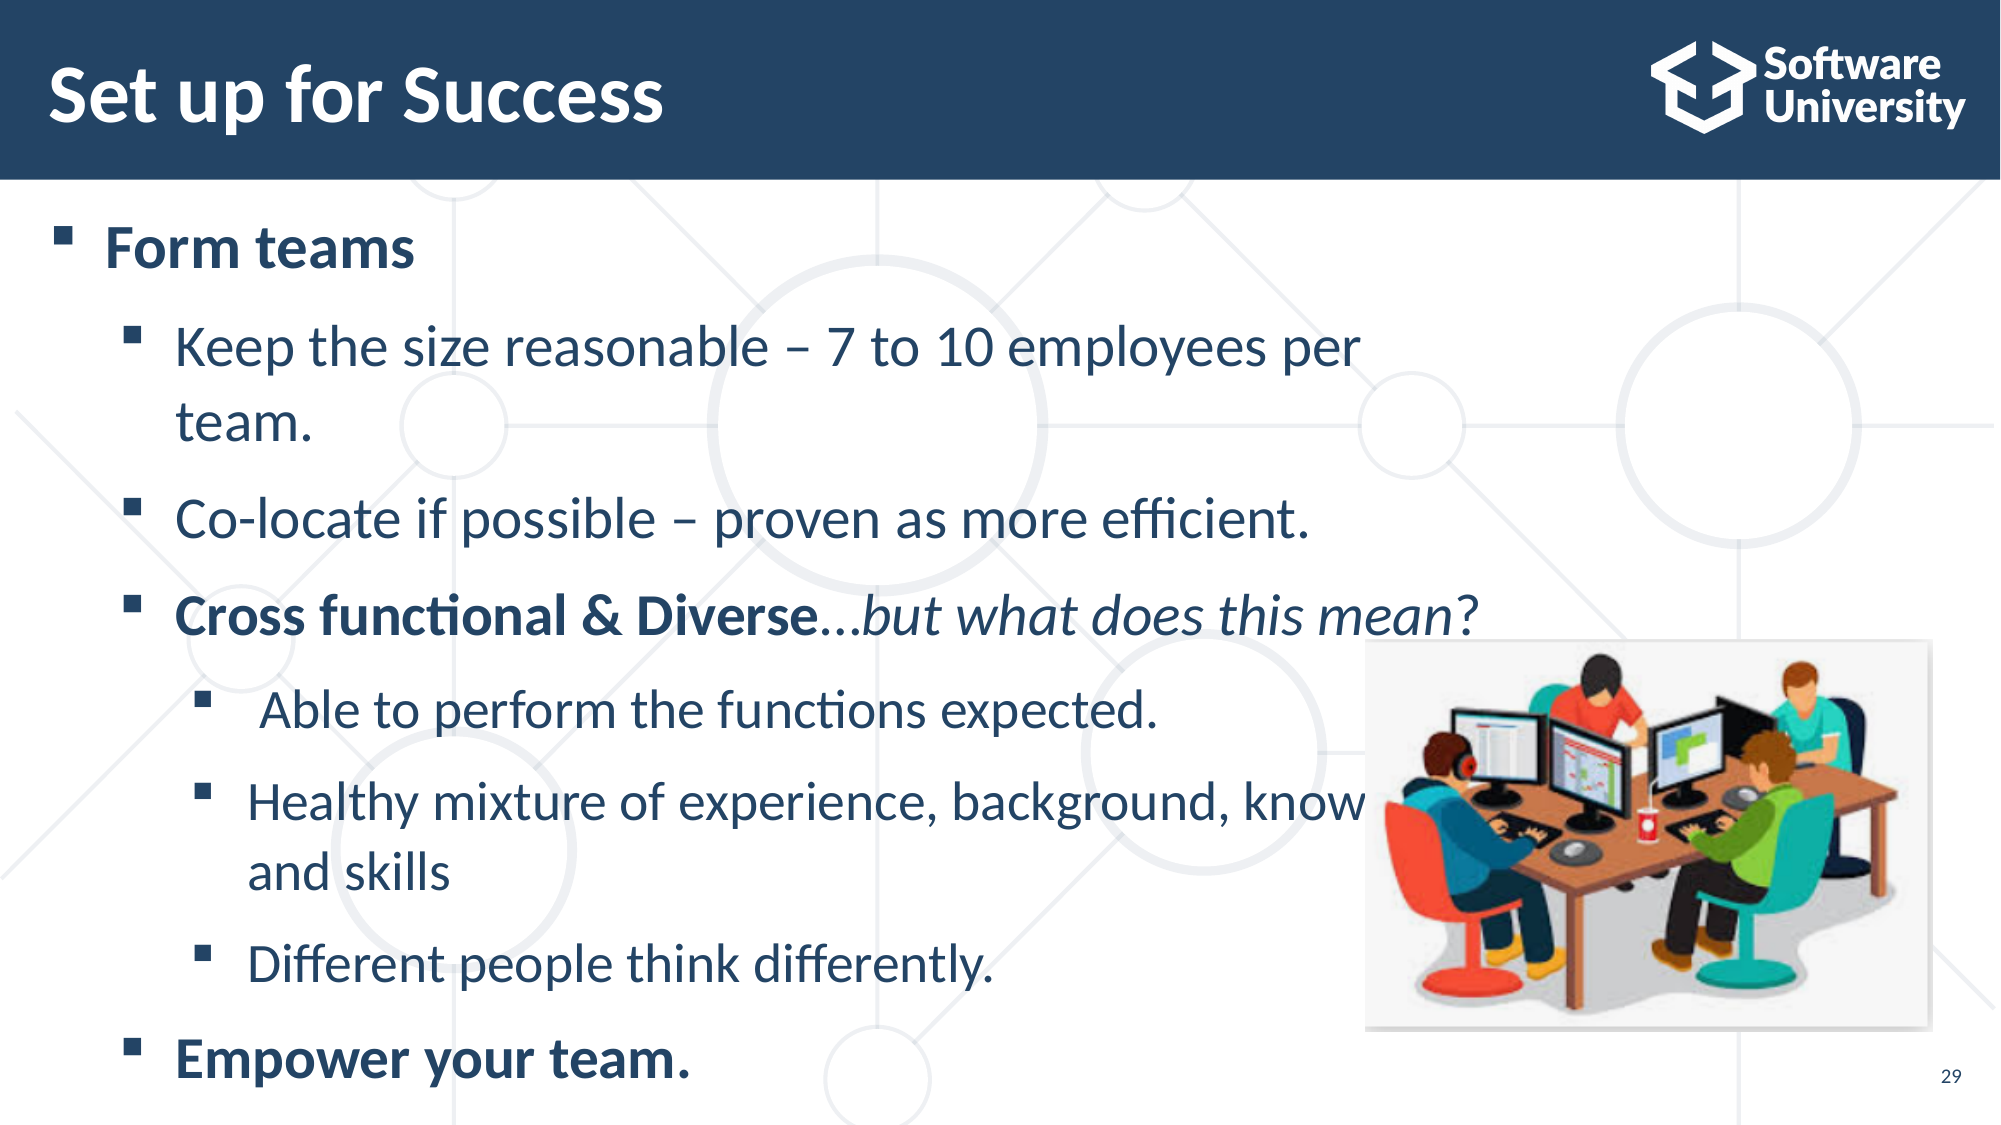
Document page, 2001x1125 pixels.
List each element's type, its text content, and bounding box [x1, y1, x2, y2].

list Form teams Keep the size reasonable – 7 to 10 employees per team. Co-locate if possible – proven as more efficient. Cross functional & Diverse…but what does this mean? Able to perform the functions expected. Healthy mixture of experience, background, knowledge and skills Different people think differently. Empower your team. [31, 196, 1526, 1104]
title Set up for Success [31, 16, 1625, 162]
slide_number 29 [1897, 1049, 1968, 1101]
picture [1651, 41, 1966, 134]
picture [1365, 638, 1933, 1033]
